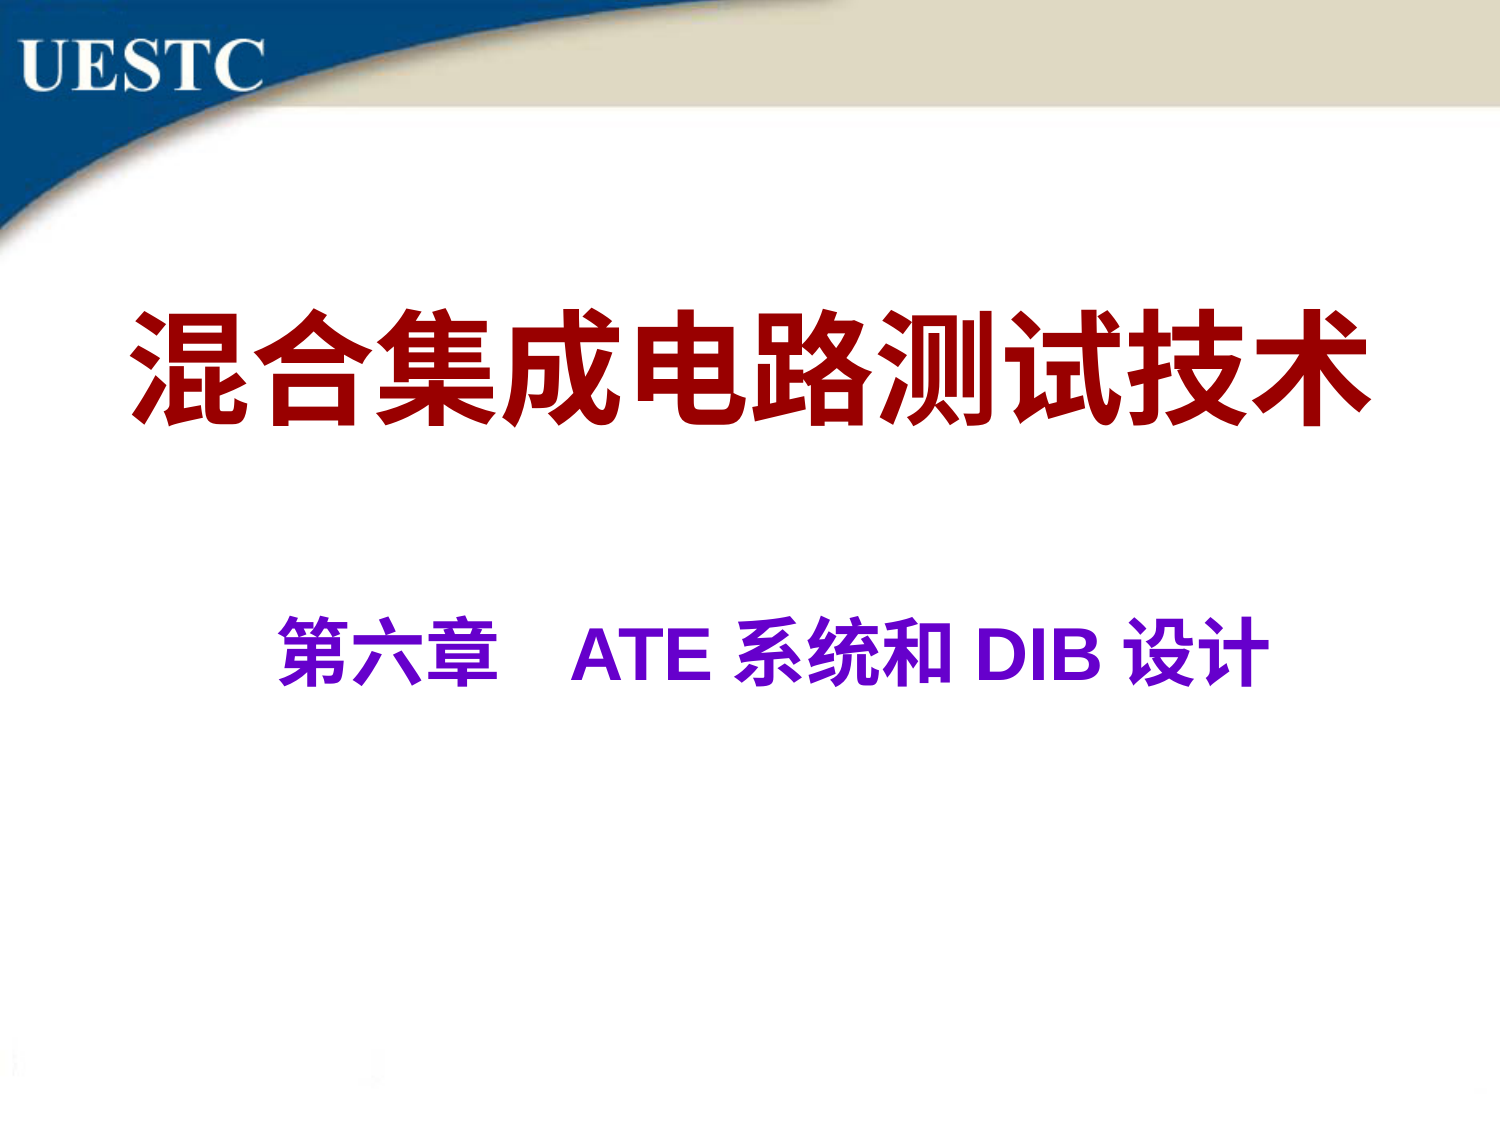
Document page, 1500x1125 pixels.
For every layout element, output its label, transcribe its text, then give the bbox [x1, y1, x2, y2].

picture [0, 0, 1500, 1125]
text_box 第六章 ATE系统和DIB设计 [183, 597, 1365, 703]
title 混合集成电路测试技术 [35, 210, 1465, 539]
